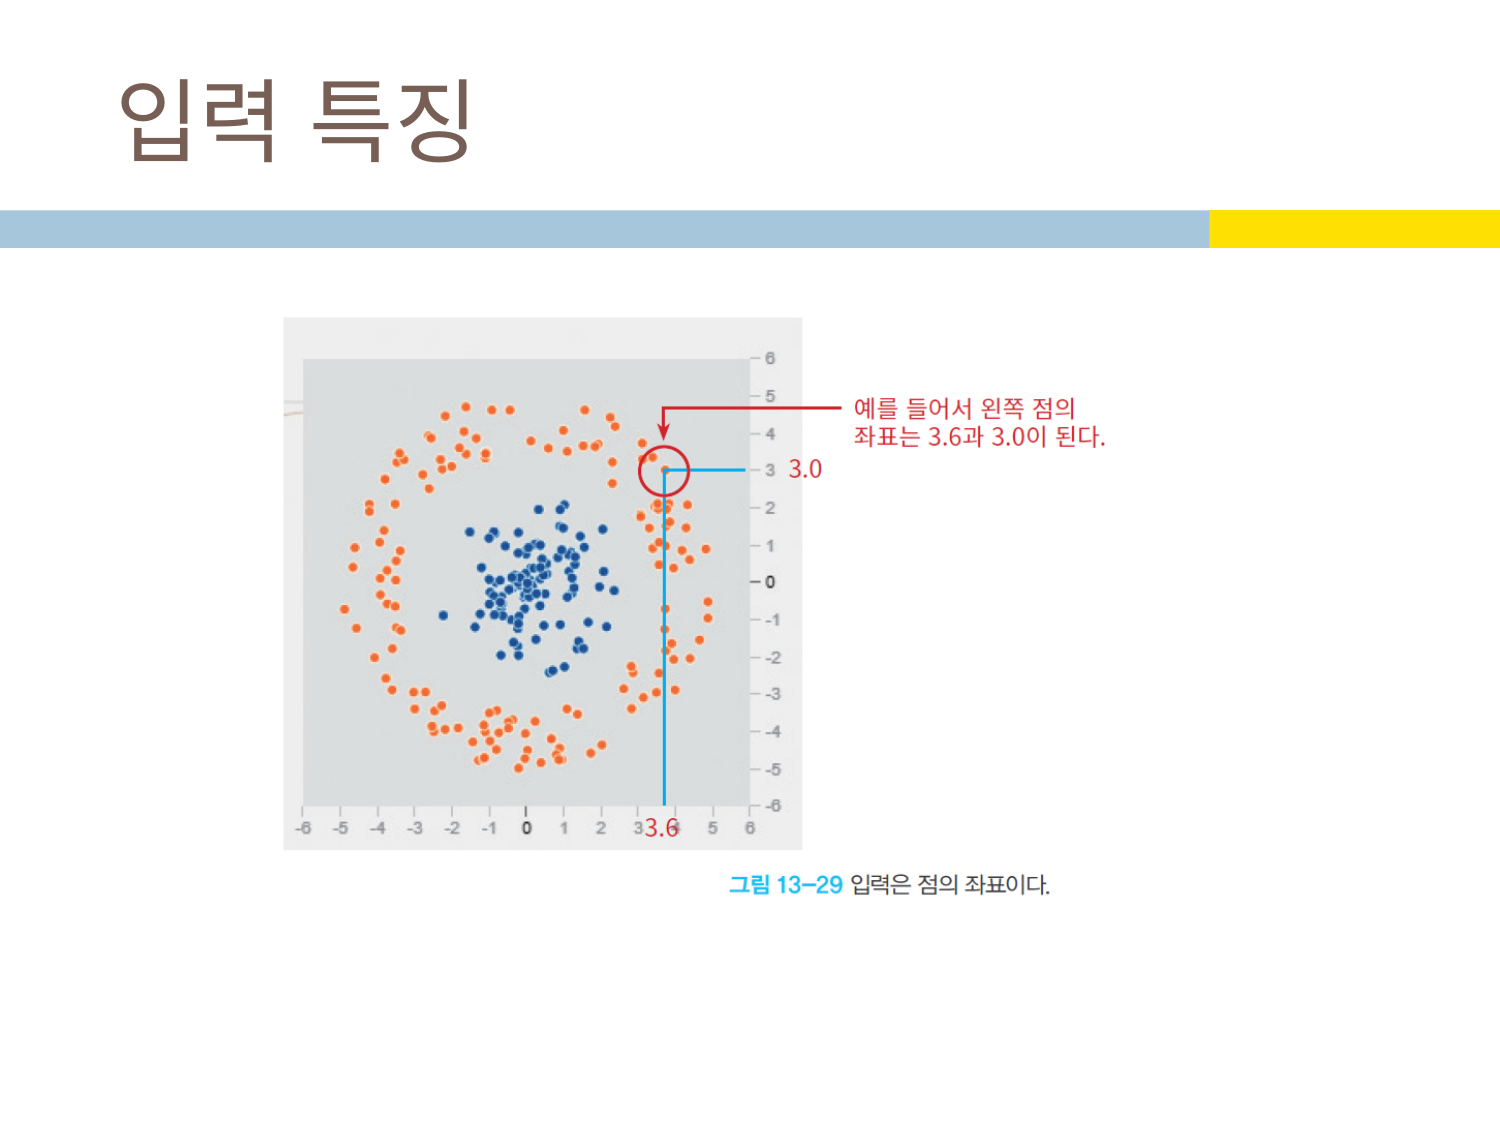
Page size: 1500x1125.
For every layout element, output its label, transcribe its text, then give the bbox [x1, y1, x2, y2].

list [265, 302, 1135, 907]
title 입력 특징 [100, 37, 1438, 200]
